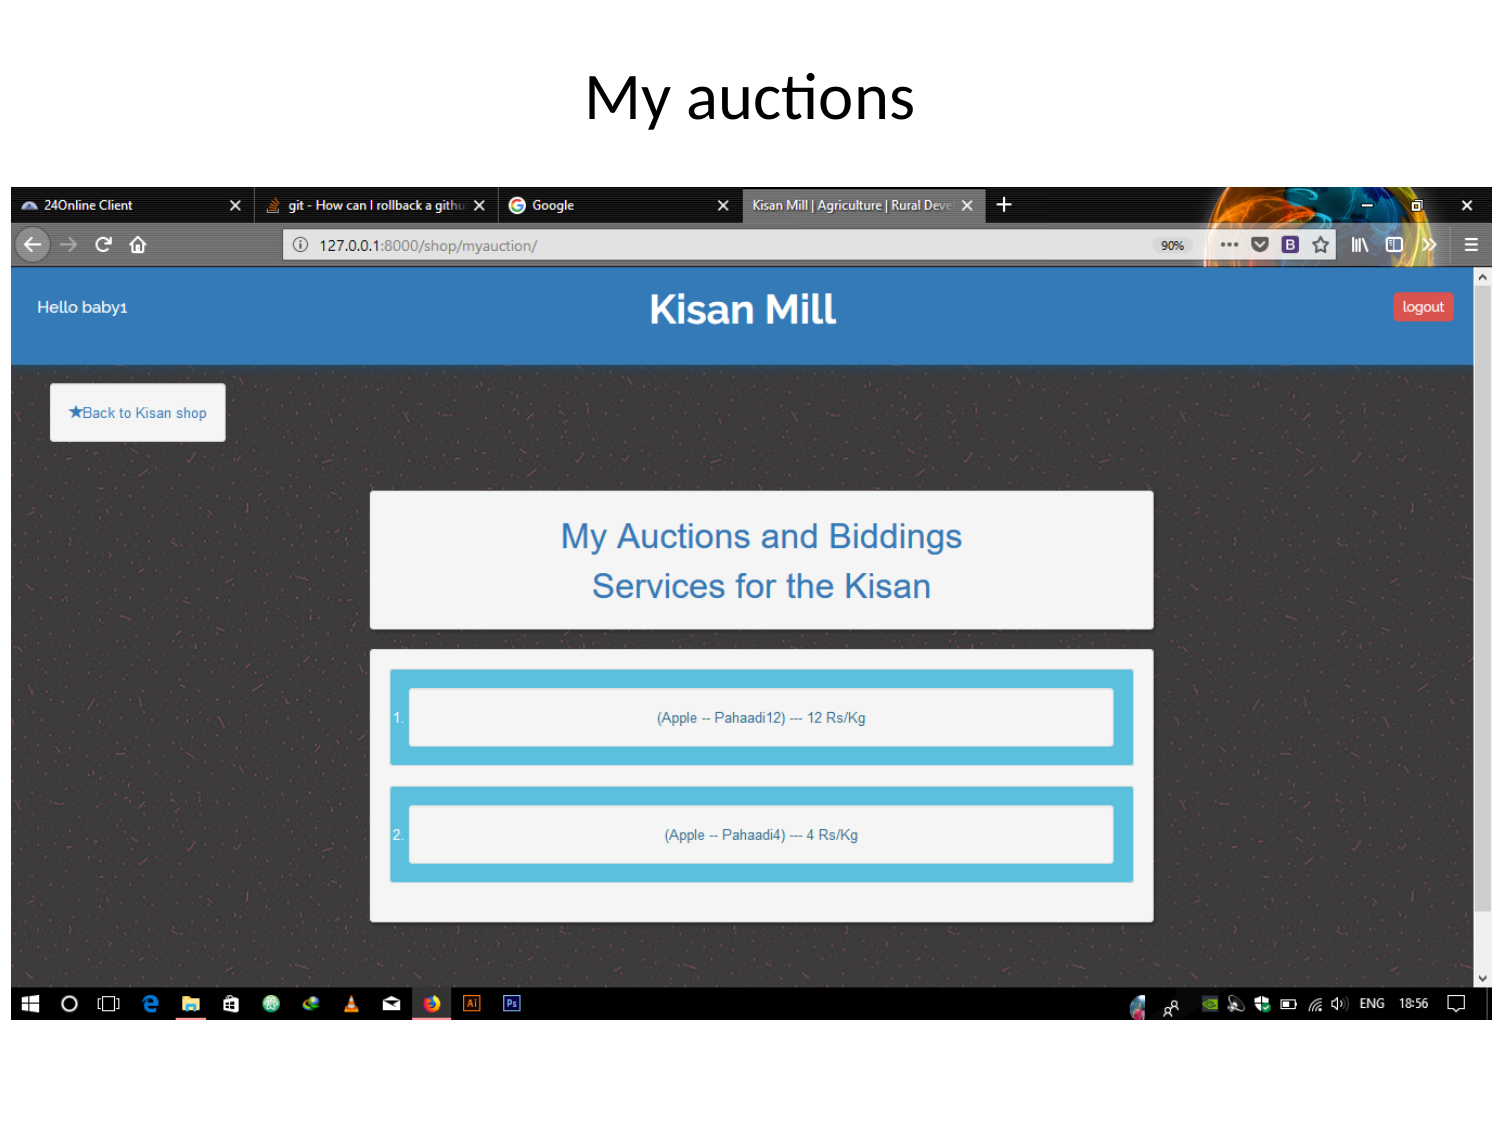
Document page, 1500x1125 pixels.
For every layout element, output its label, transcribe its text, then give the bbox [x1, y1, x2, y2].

picture [11, 187, 1492, 1020]
title My auctions [75, 45, 1425, 141]
picture [1297, 187, 1317, 196]
